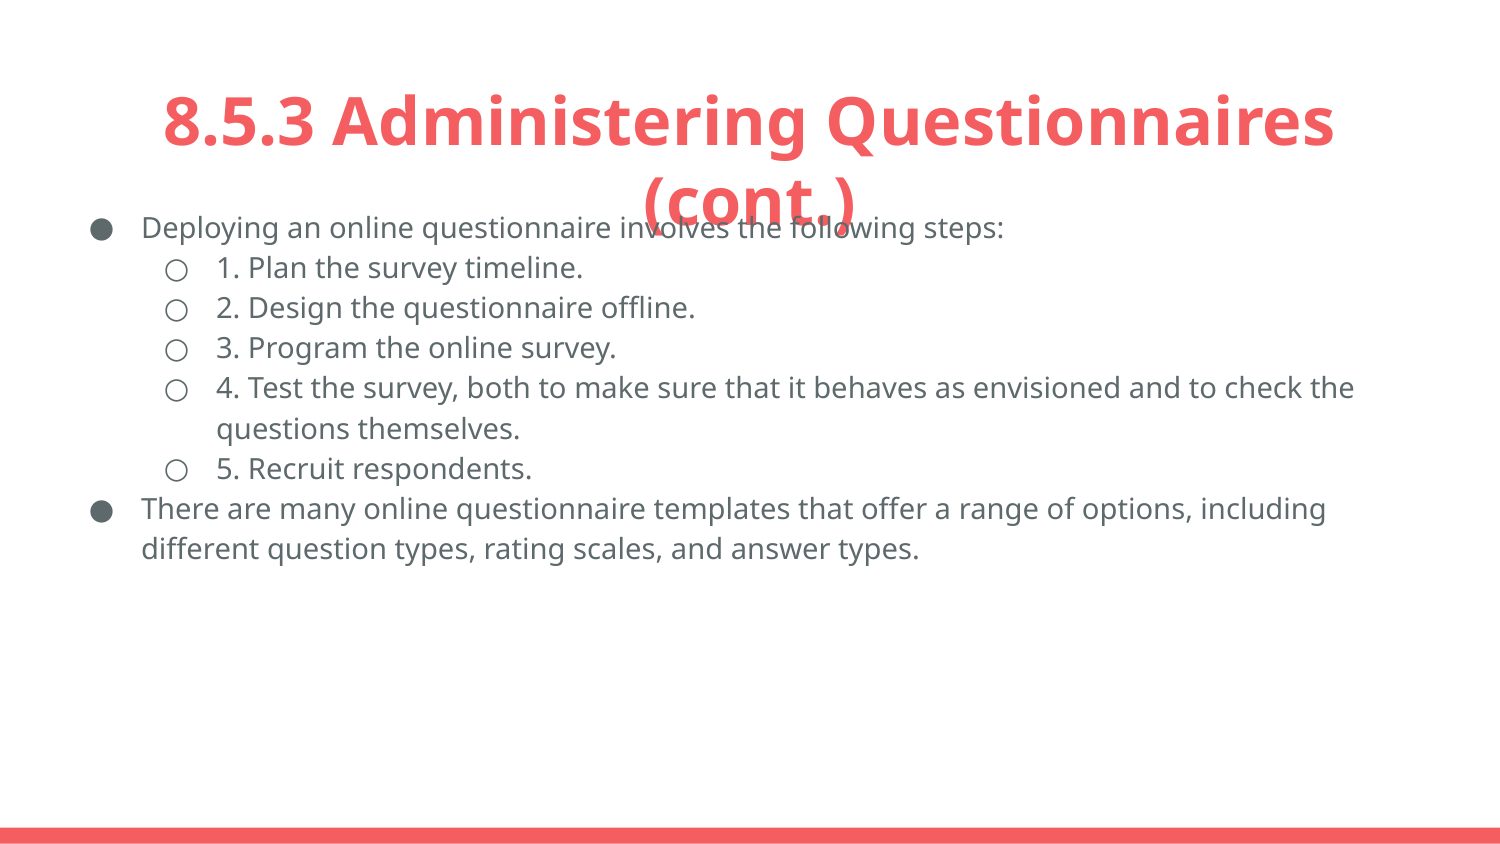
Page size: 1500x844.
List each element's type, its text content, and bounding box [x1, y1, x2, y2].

list Deploying an online questionnaire involves the following steps: 1. Plan the survey timeline. 2. Design the questionnaire offline. 3. Program the online survey. 4. Test the survey, both to make sure that it behaves as envisioned and to check the questions themselves. 5. Recruit respondents. There are many online questionnaire templates that offer a range of options, including different question types, rating scales, and answer types. [51, 189, 1449, 750]
title 8.5.3 Administering Questionnaires (cont.) [51, 64, 1449, 167]
